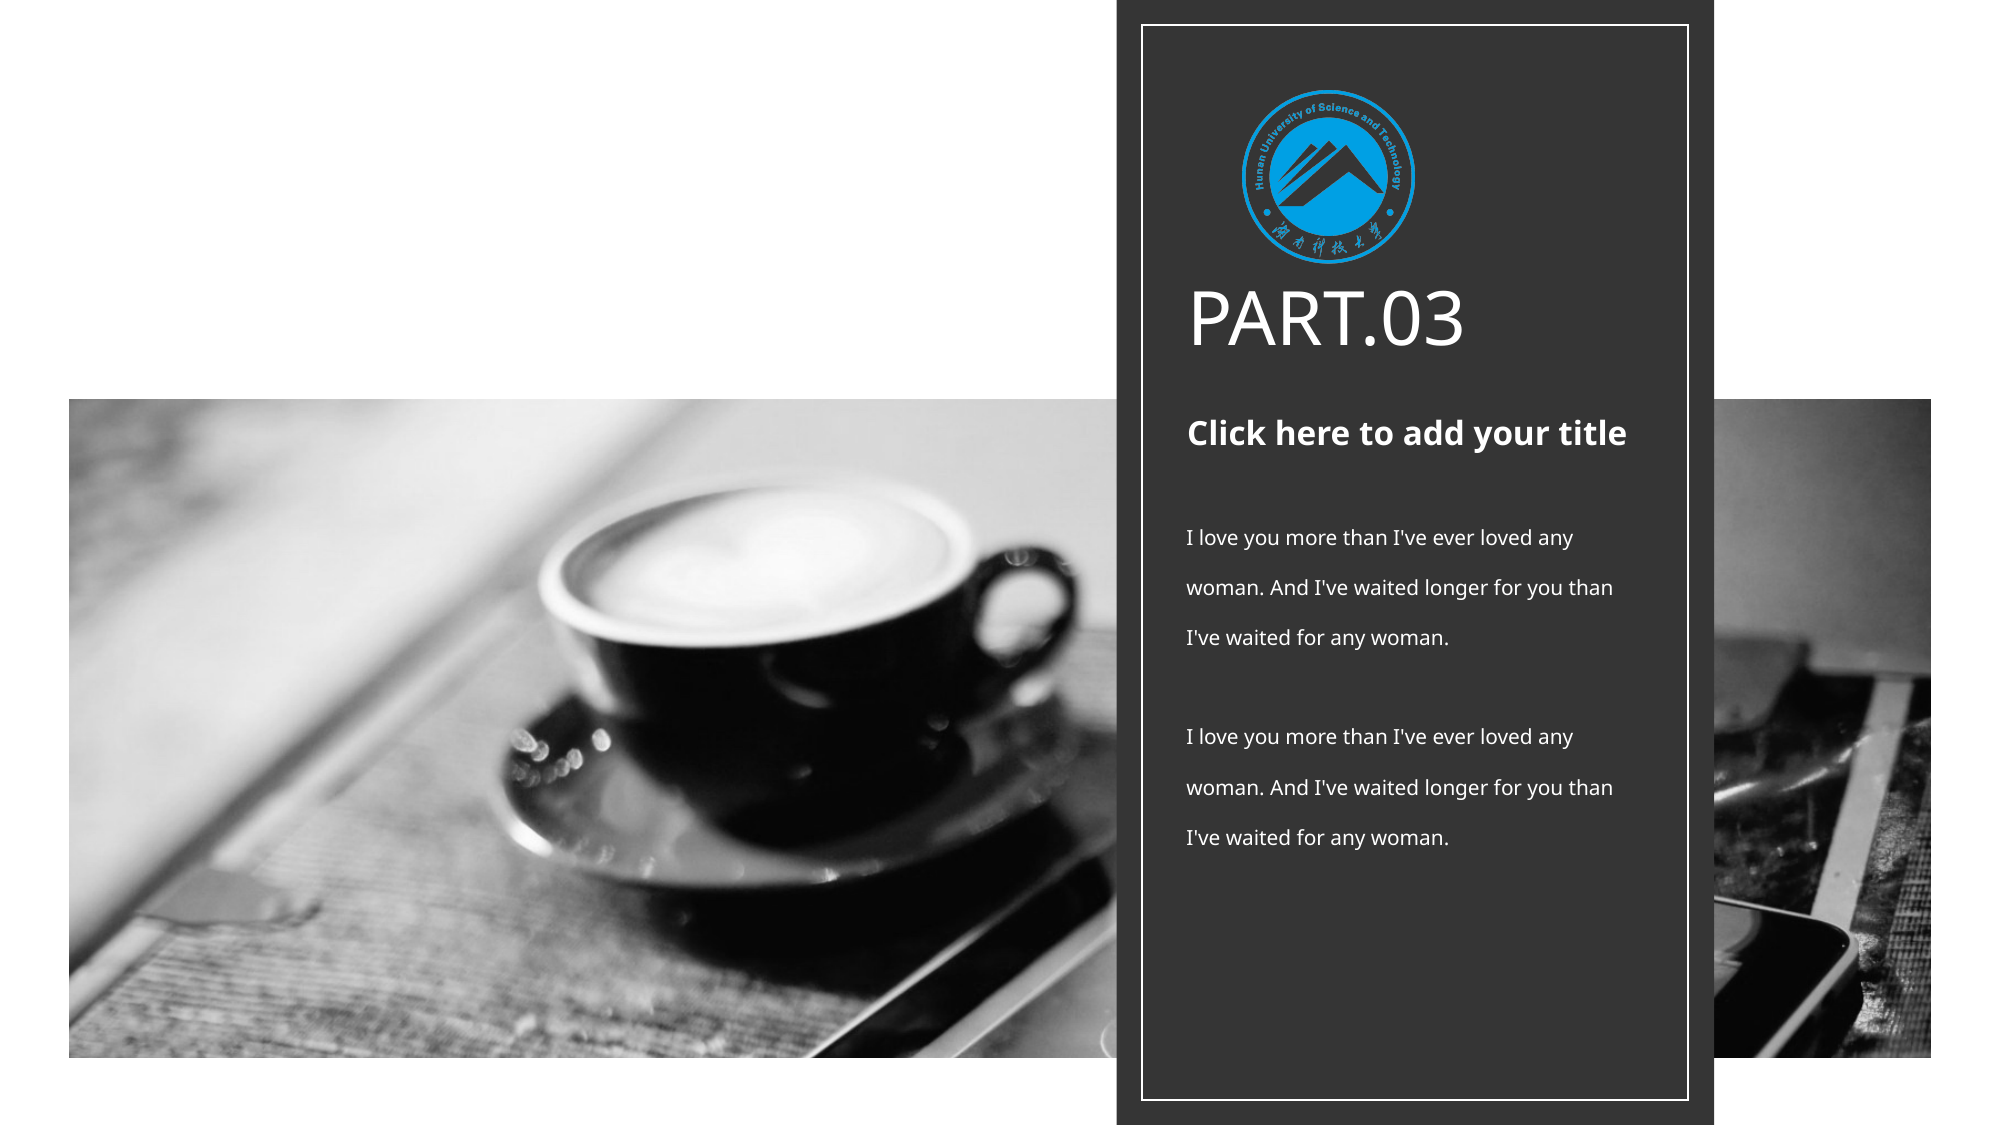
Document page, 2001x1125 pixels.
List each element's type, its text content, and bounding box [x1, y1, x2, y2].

picture [1242, 90, 1314, 162]
text_box [1141, 24, 1689, 399]
text_box [1116, 1058, 1715, 1125]
text_box [1141, 1058, 1689, 1101]
picture [1242, 192, 1317, 264]
picture [1341, 193, 1415, 264]
picture [1246, 94, 1411, 259]
picture [68, 399, 1931, 1058]
text_box PART.03 [1172, 263, 1553, 368]
text_box [1116, 0, 1715, 399]
picture [1343, 90, 1415, 161]
